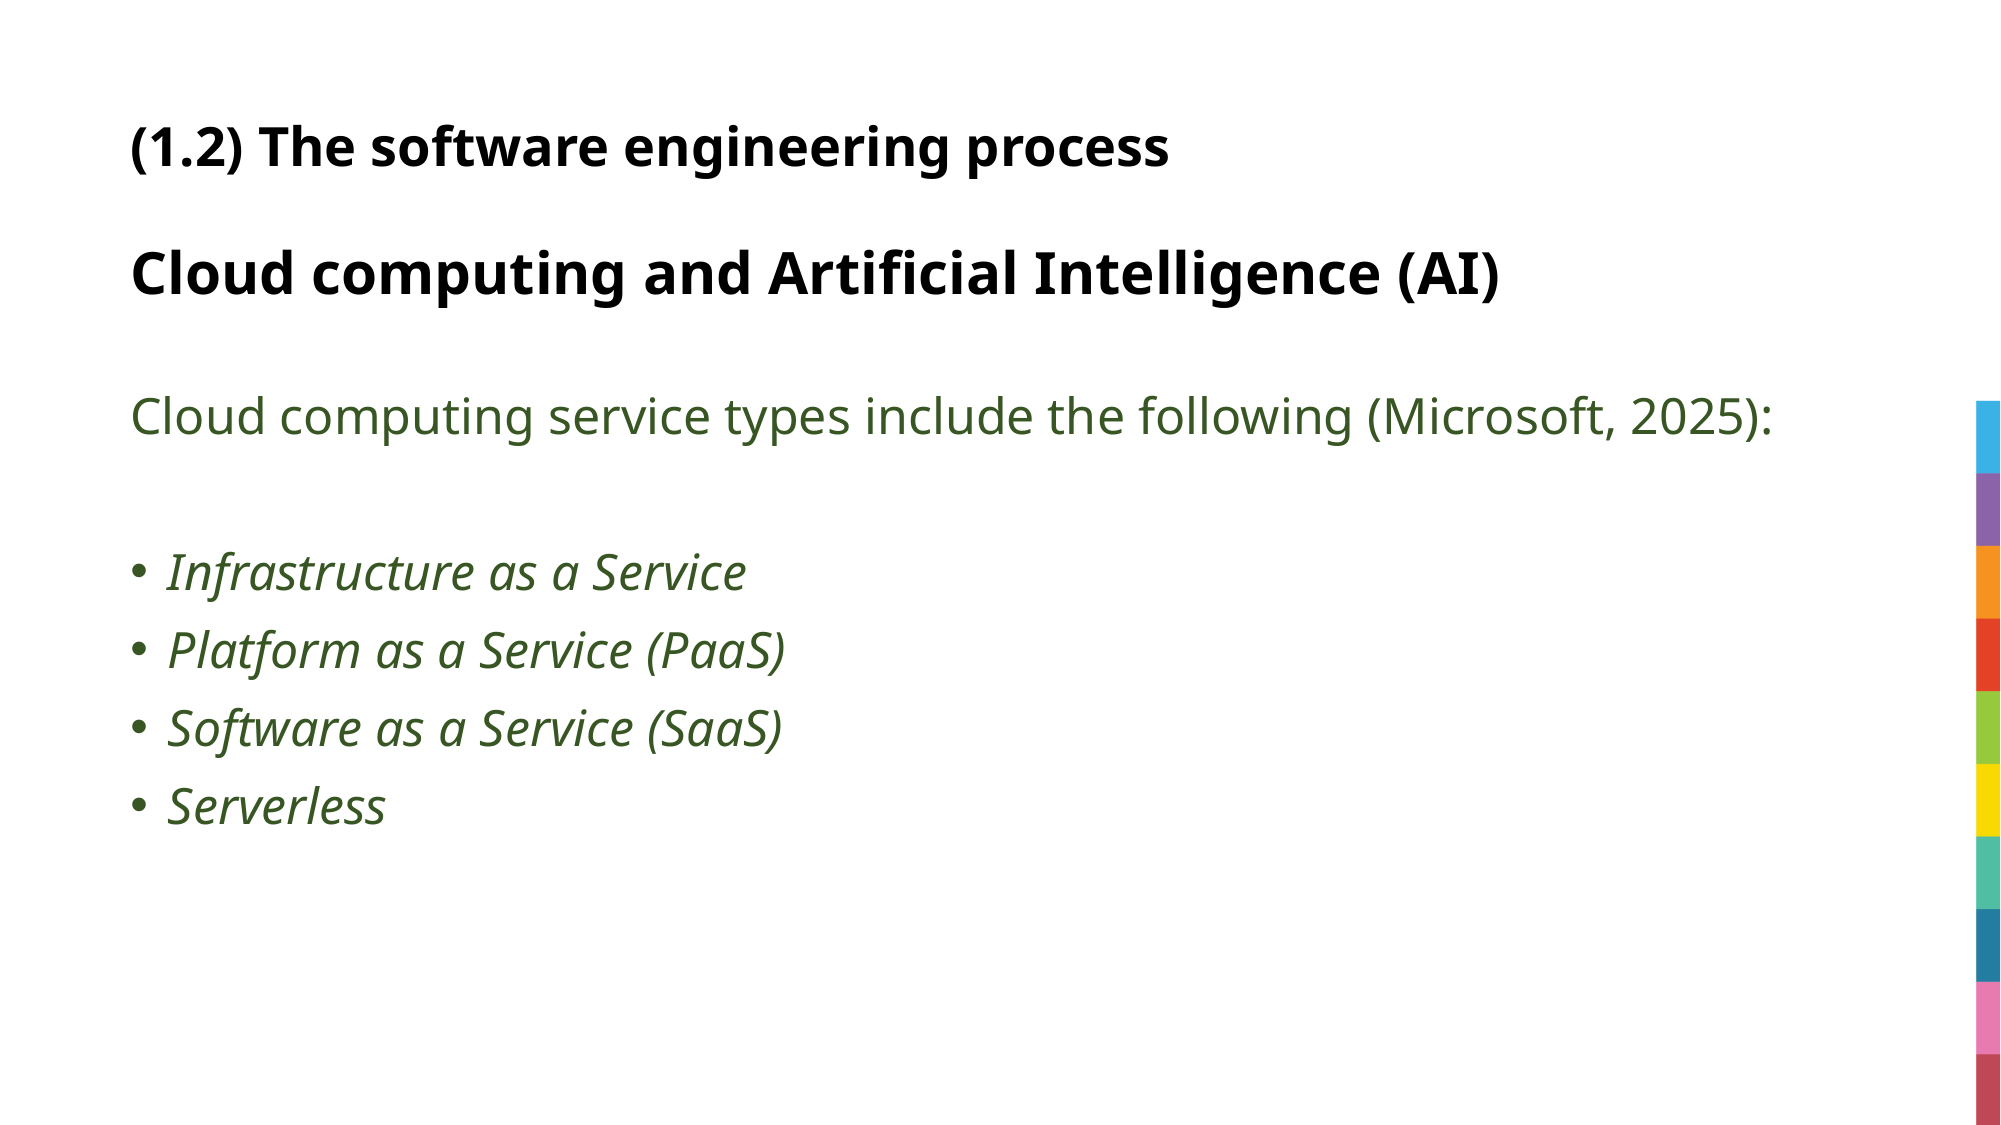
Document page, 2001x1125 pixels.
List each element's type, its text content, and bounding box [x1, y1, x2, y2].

title (1.2) The software engineering process [115, 111, 1863, 186]
picture [1976, 402, 2001, 1125]
list Cloud computing and Artificial Intelligence (AI) Cloud computing service types include the following (Microsoft, 2025): Infrastructure as a Service Platform as a Service (PaaS) Software as a Service (SaaS) Serverless [115, 229, 1929, 1094]
